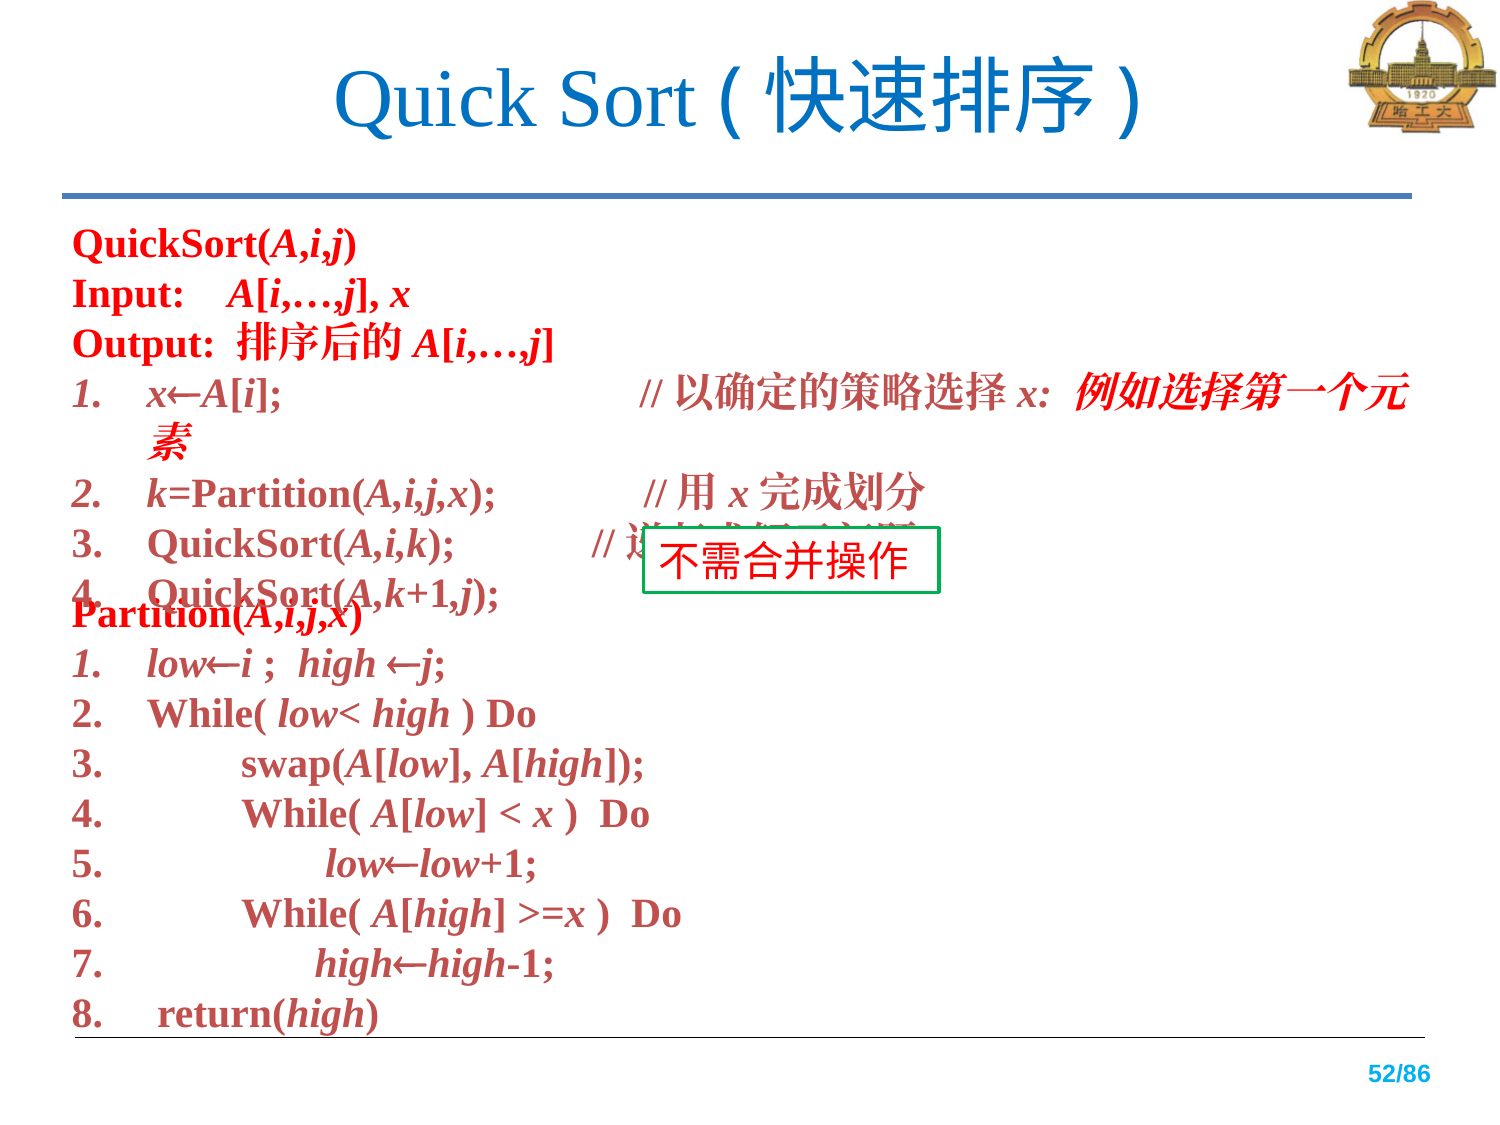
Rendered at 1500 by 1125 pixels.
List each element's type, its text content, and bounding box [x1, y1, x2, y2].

picture [1340, 0, 1500, 138]
text_box 不需合并操作 [643, 527, 939, 593]
text_box Partition(A,i,j,x) lowi ; high j; While( low< high ) Do swap(A[low], A[high]); While( A[low] < x ) Do lowlow+1; While( A[high] >=x ) Do highhigh-1; return(high) [56, 577, 1475, 1043]
title Quick Sort (快速排序) [62, 7, 1413, 179]
text_box QuickSort(A,i,j) Input: A[i,…,j], x Output: 排序后的A[i,…,j] xA[i]; //以确定的策略选择x: 例如选择第一个元素 k=Partition(A,i,j,x); //用x完成划分 QuickSort(A,i,k); //递归求解子问题 QuickSort(A,k+1,j); [56, 208, 1447, 623]
